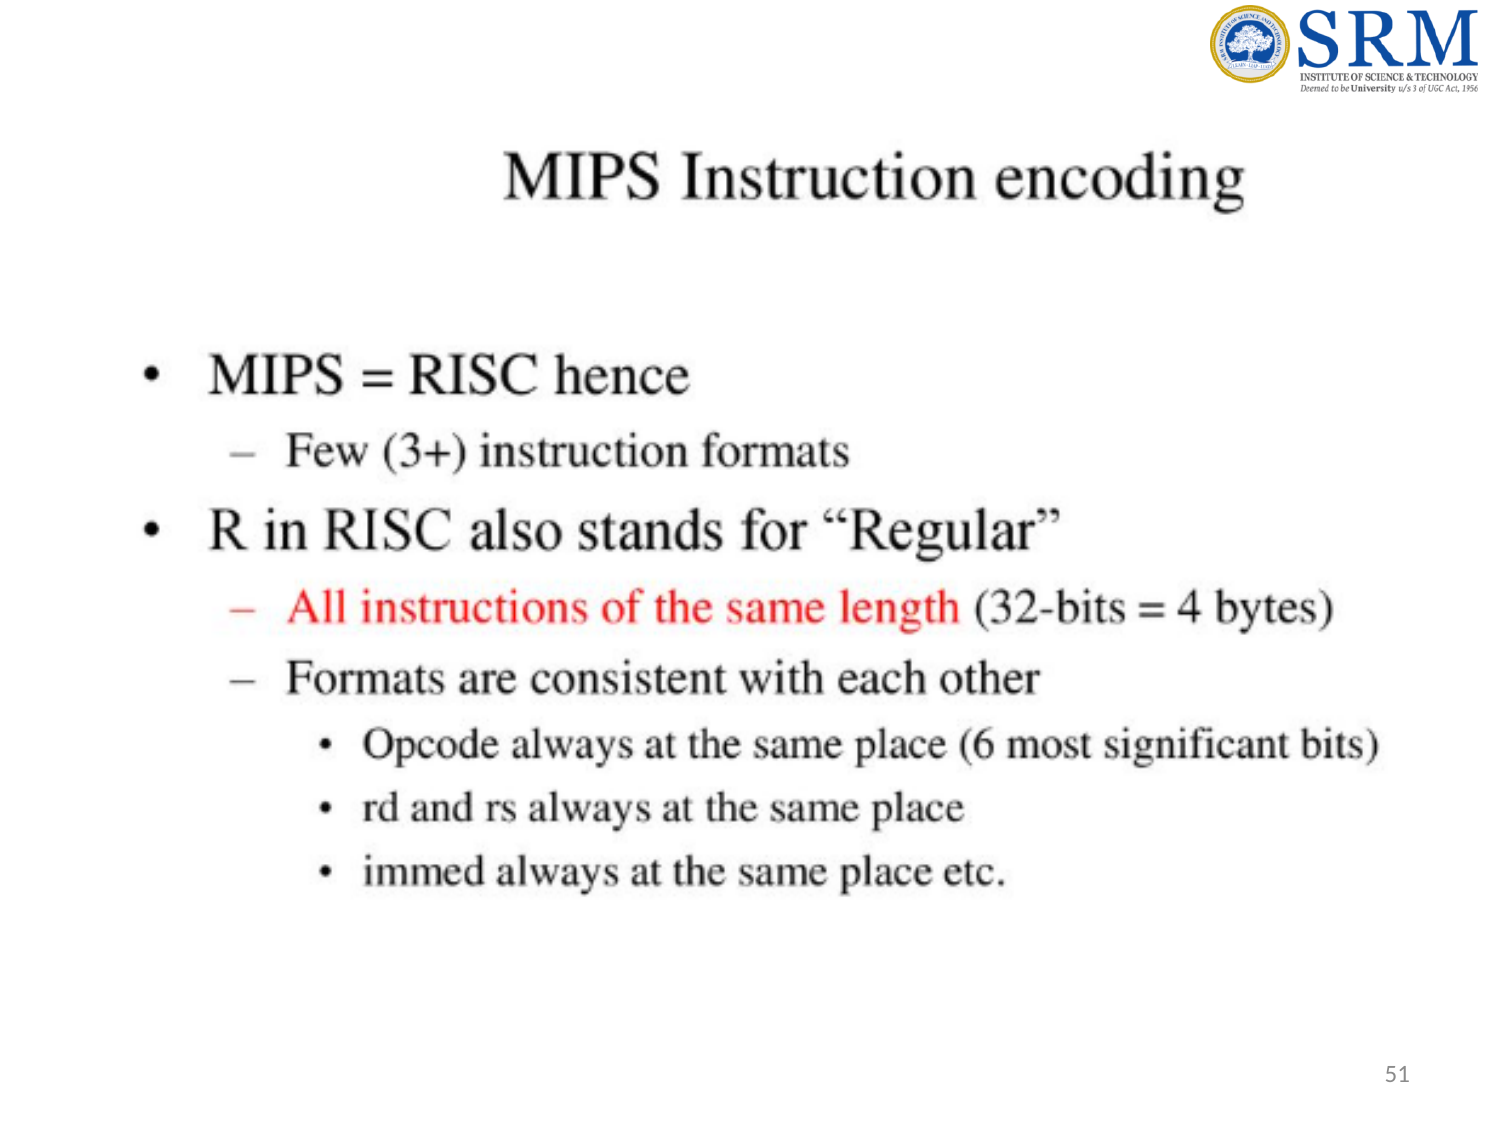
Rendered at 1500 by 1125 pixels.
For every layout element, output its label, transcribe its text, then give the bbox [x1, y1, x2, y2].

slide_number 51 [1074, 1042, 1425, 1103]
picture [67, 113, 1426, 965]
picture [1210, 5, 1478, 93]
